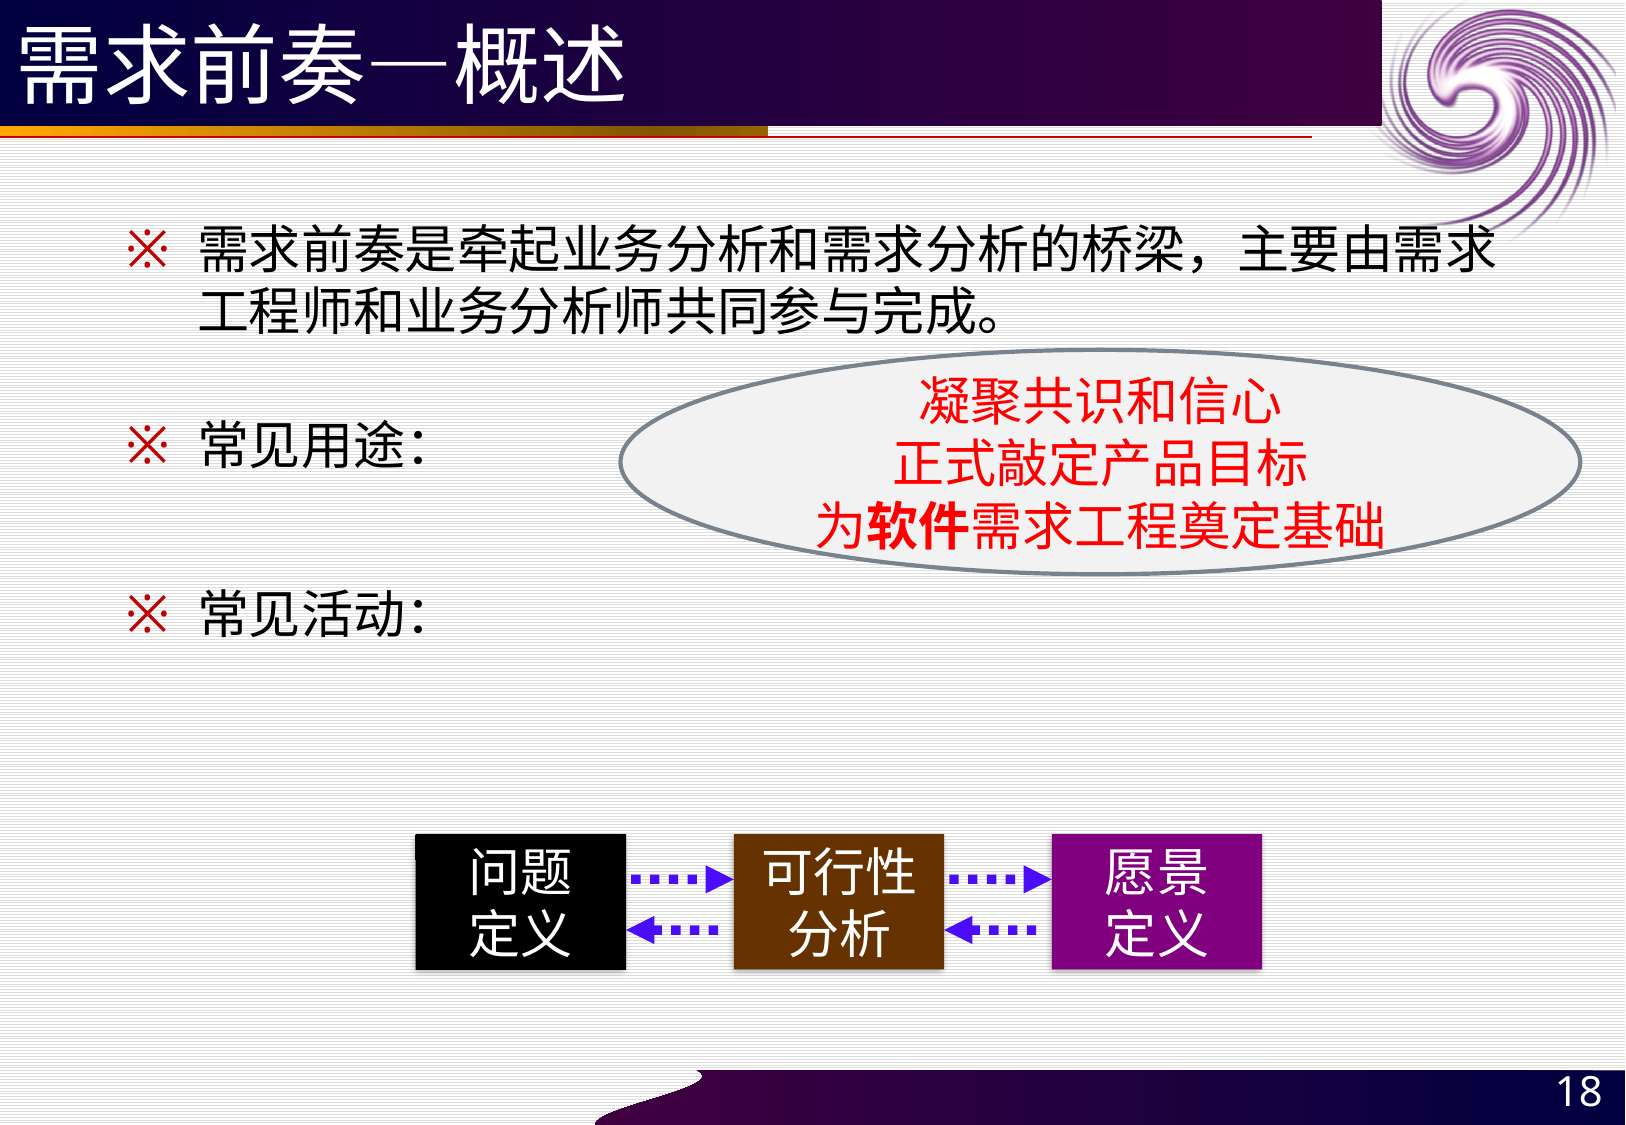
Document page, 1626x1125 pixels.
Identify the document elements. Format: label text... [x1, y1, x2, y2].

slide_number 18 [1474, 1069, 1619, 1125]
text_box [415, 833, 1263, 970]
title 需求前奏—概述 [0, 0, 1382, 126]
text_box 凝聚共识和信心 正式敲定产品目标 为软件需求工程奠定基础 [618, 347, 1583, 577]
picture [1362, 0, 1616, 244]
list 需求前奏是牵起业务分析和需求分析的桥梁，主要由需求工程师和业务分析师共同参与完成。 常见用途： 常见活动： [100, 207, 1523, 670]
